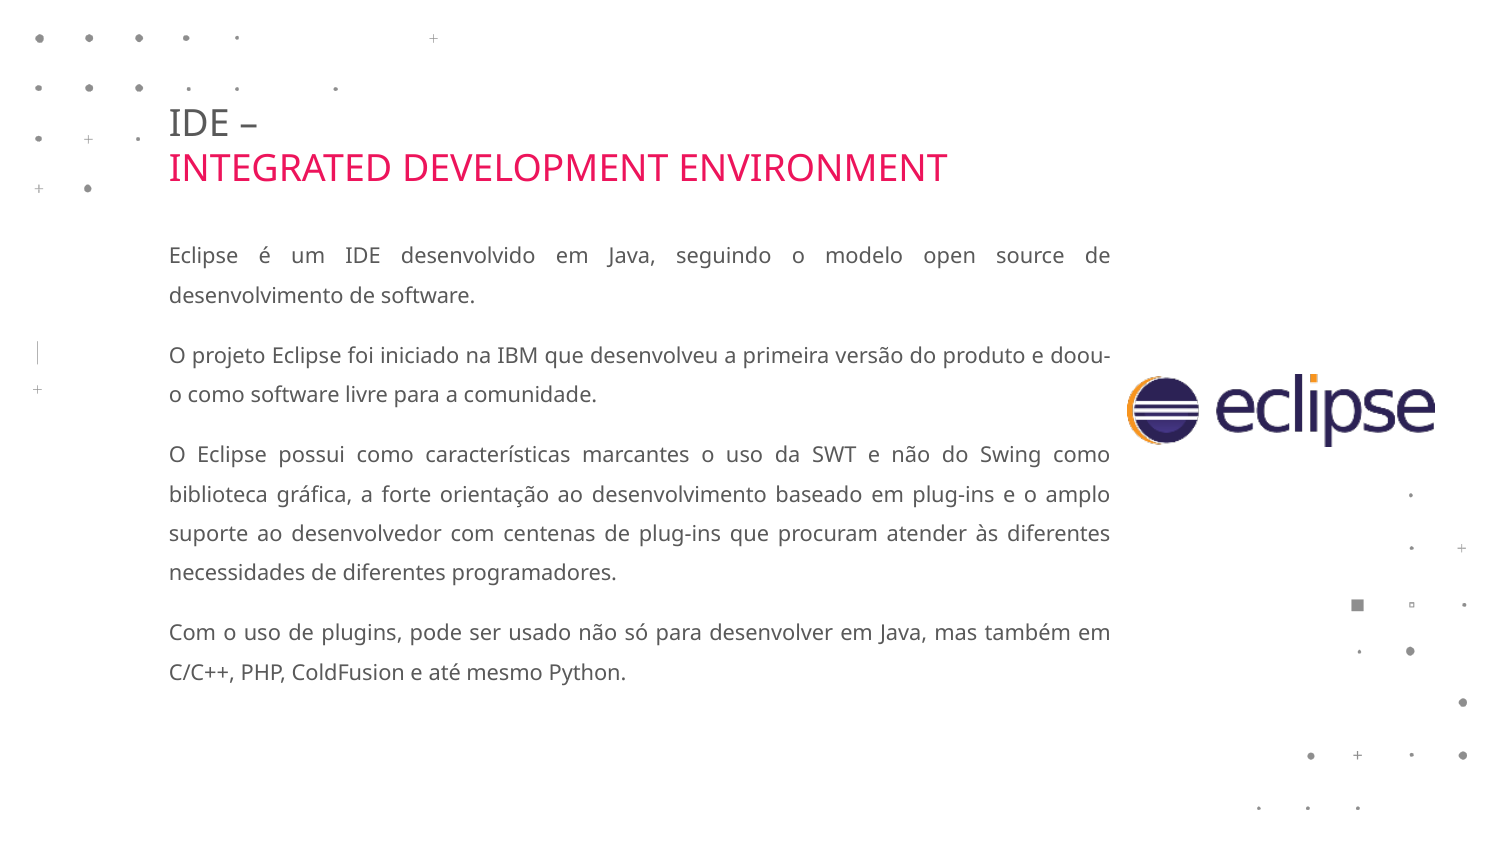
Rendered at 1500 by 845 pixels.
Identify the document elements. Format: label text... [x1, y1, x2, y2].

picture [33, 34, 1467, 810]
text_box IDE – INTEGRATED DEVELOPMENT ENVIRONMENT [154, 91, 1101, 197]
text_box Eclipse é um IDE desenvolvido em Java, seguindo o modelo open source de desenvolvimento de software. O projeto Eclipse foi iniciado na IBM que desenvolveu a primeira versão do produto e doou-o como software livre para a comunidade. O Eclipse possui como características marcantes o uso da SWT e não do Swing como biblioteca gráfica, a forte orientação ao desenvolvimento baseado em plug-ins e o amplo suporte ao desenvolvedor com centenas de plug-ins que procuram atender às diferentes necessidades de diferentes programadores. Com o uso de plugins, pode ser usado não só para desenvolver em Java, mas também em C/C++, PHP, ColdFusion e até mesmo Python. [154, 221, 1128, 779]
